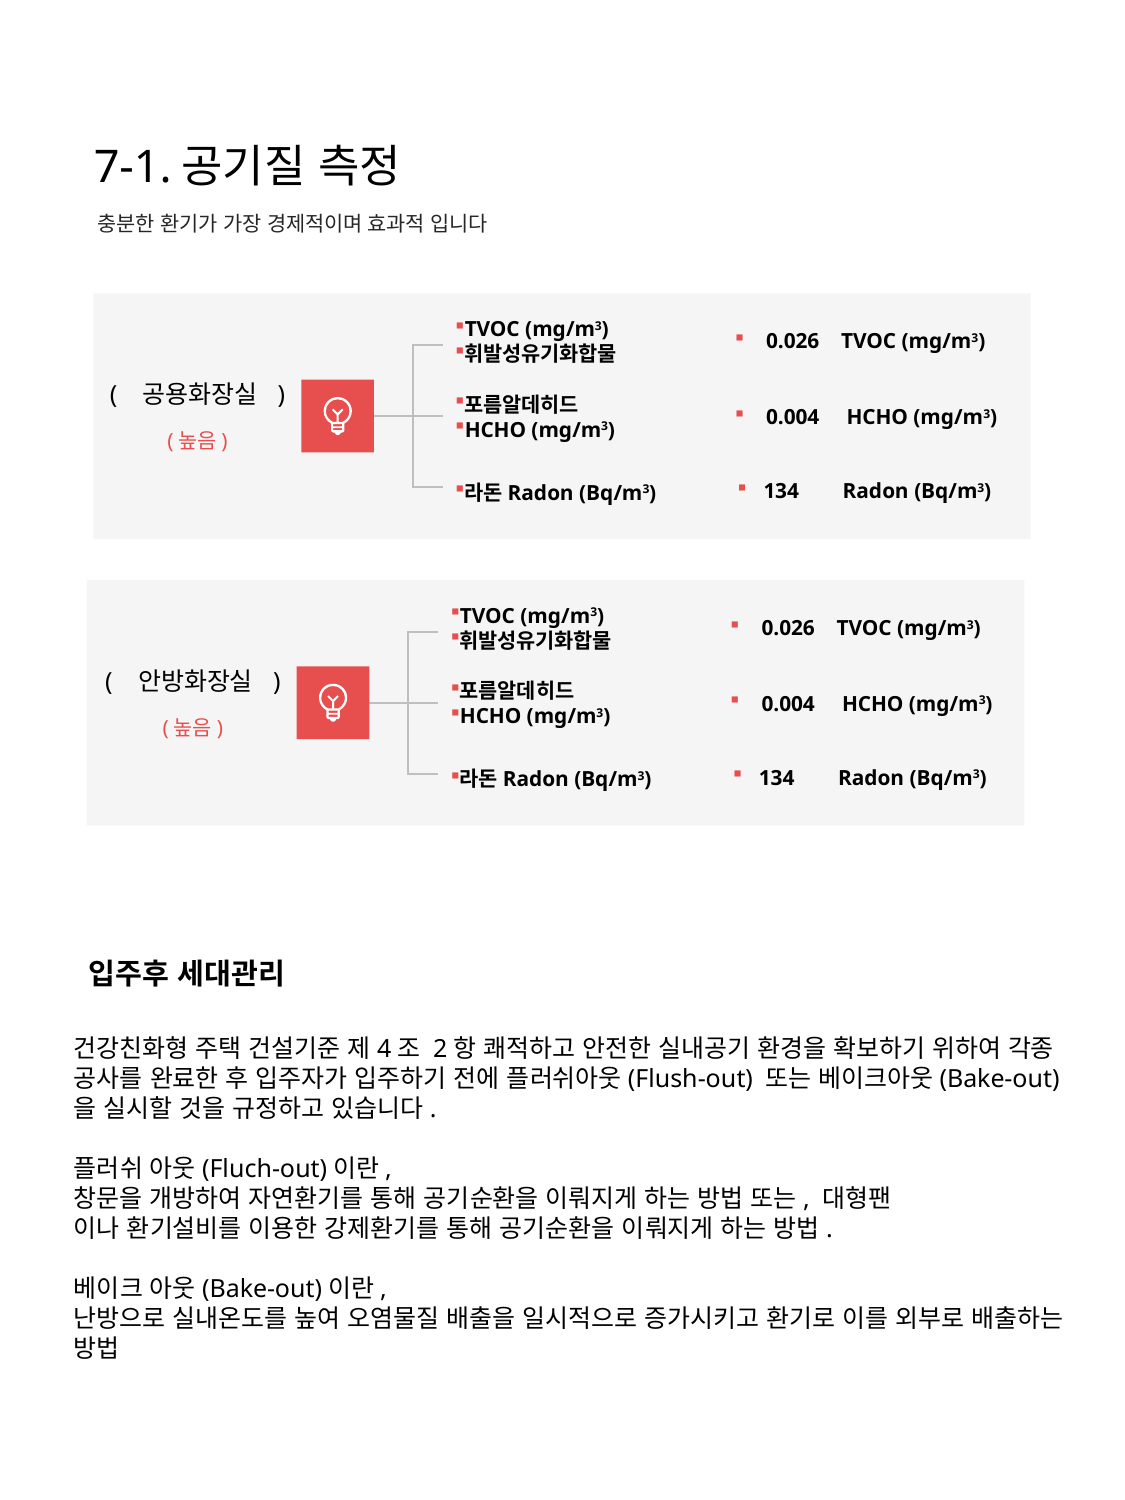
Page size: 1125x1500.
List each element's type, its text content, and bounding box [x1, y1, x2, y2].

text_box [300, 378, 376, 454]
text_box [407, 704, 439, 775]
text_box [85, 579, 1026, 827]
text_box [92, 292, 1032, 540]
text_box [407, 630, 439, 702]
text_box 0.004 HCHO (mg/m3) [734, 401, 1021, 431]
text_box 134 Radon (Bq/m3) [732, 762, 1019, 792]
text_box ( 공용화장실 ) [107, 376, 288, 412]
text_box 0.004 HCHO (mg/m3) [730, 687, 1016, 718]
text_box 포름알데히드 HCHO (mg/m3) [450, 675, 711, 731]
text_box (높음) [107, 425, 288, 456]
list 충분한 환기가 가장 경제적이며 효과적 입니다 [97, 198, 1036, 254]
text_box [323, 397, 352, 436]
text_box TVOC (mg/m3) 휘발성유기화합물 [450, 599, 711, 655]
title 7-1.공기질 측정 [93, 130, 476, 200]
text_box 건강친화형 주택 건설기준 제4조 2항 쾌적하고 안전한 실내공기 환경을 확보하기 위하여 각종 공사를 완료한 후 입주자가 입주하기 전에 플러쉬아웃(Flush-out) 또는 베이크아웃(Bake-out)을 실시할 것을 규정하고 있습니다. 플러쉬 아웃(Fluch-out)이란, 창문을 개방하여 자연환기를 통해 공기순환을 이뤄지게 하는 방법 또는, 대형팬 이나 환기설비를 이용한 강제환기를 통해 공기순환을 이뤄지게 하는 방법. 베이크 아웃(Bake-out)이란, 난방으로 실내온도를 높여 오염물질 배출을 일시적으로 증가시키고 환기로 이를 외부로 배출하는 방법 [74, 1030, 1087, 1425]
text_box 라돈Radon (Bq/m3) [455, 476, 715, 507]
text_box TVOC (mg/m3) 휘발성유기화합물 [455, 313, 715, 368]
text_box [411, 344, 443, 415]
text_box [319, 683, 348, 722]
text_box 0.026 TVOC (mg/m3) [734, 325, 1021, 356]
text_box 라돈Radon (Bq/m3) [450, 763, 711, 793]
text_box 0.026 TVOC (mg/m3) [730, 612, 1016, 643]
text_box ( 안방화장실 ) [102, 663, 283, 698]
text_box 134 Radon (Bq/m3) [737, 475, 1024, 505]
text_box [411, 417, 443, 489]
text_box (높음) [102, 712, 283, 743]
text_box 입주후 세대관리 [88, 952, 522, 993]
text_box 포름알데히드 HCHO (mg/m3) [455, 388, 715, 444]
text_box [295, 665, 371, 741]
